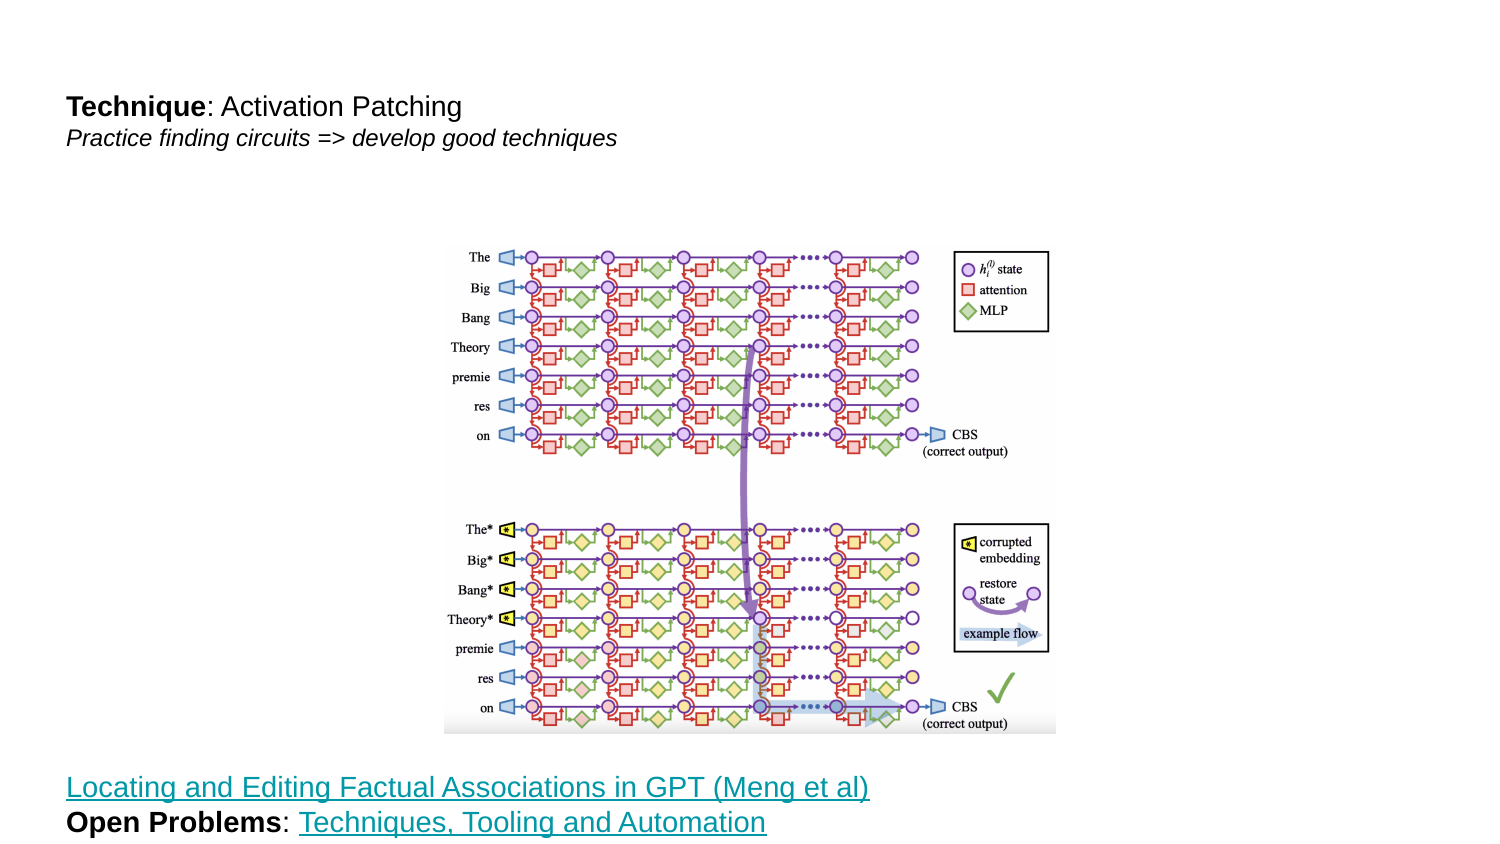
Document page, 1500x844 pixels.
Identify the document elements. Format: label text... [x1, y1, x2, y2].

text_box Locating and Editing Factual Associations in GPT (Meng et al) Open Problems: Techniques, Tooling and Automation [51, 753, 896, 844]
picture [443, 244, 1057, 735]
title Technique: Activation Patching Practice finding circuits => develop good techniques [51, 72, 1449, 167]
